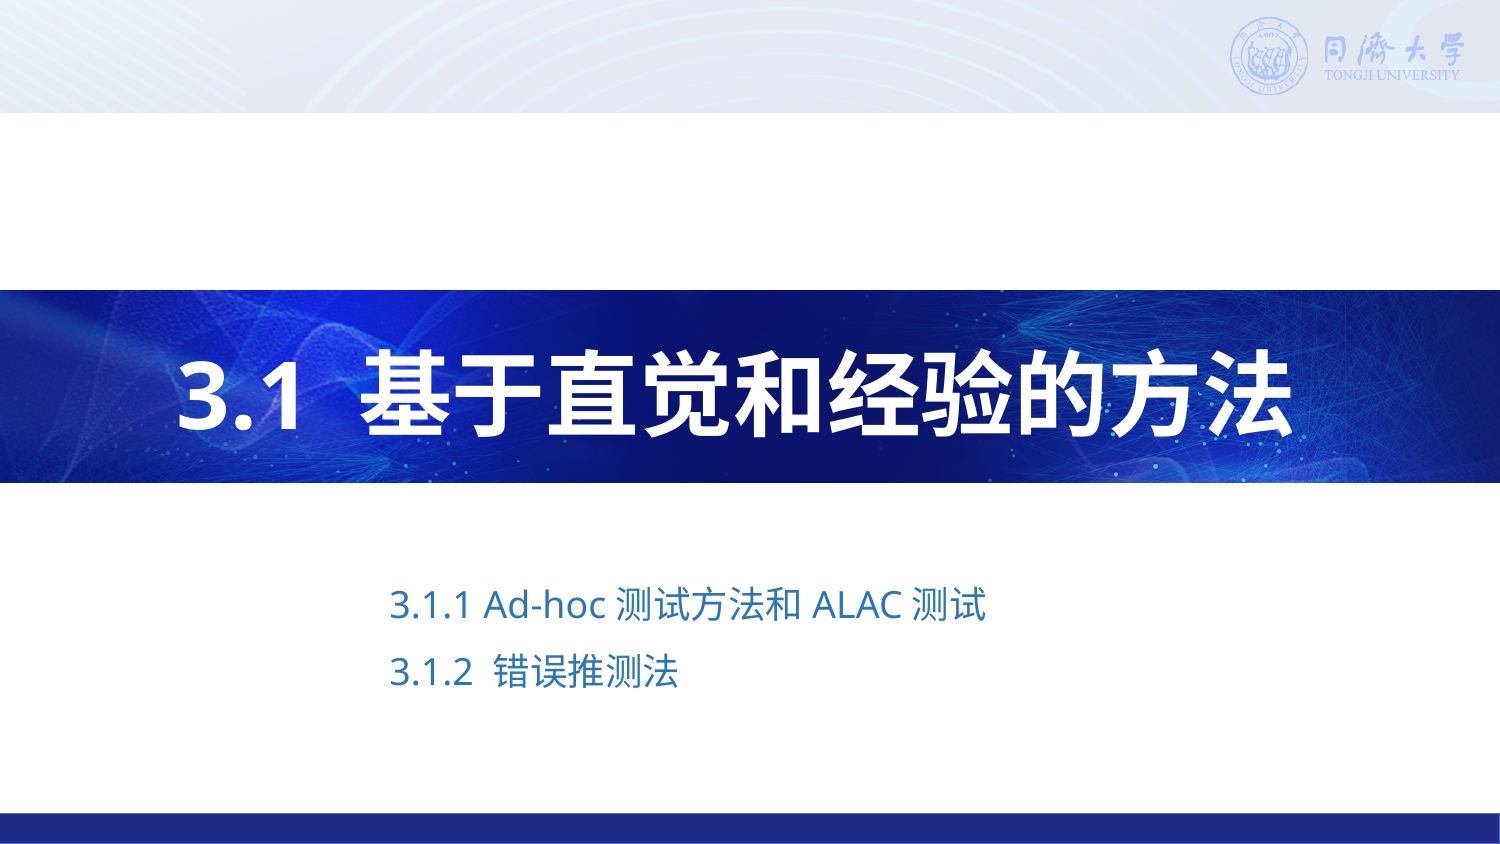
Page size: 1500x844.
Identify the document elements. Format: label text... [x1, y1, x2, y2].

table_header 1 [0, 0, 1500, 113]
text_box 3.1 基于直觉和经验的方法 [114, 328, 1359, 457]
picture [0, 290, 1500, 483]
text_box 3.1.1 Ad-hoc测试方法和ALAC测试 3.1.2 错误推测法 [374, 550, 1126, 701]
